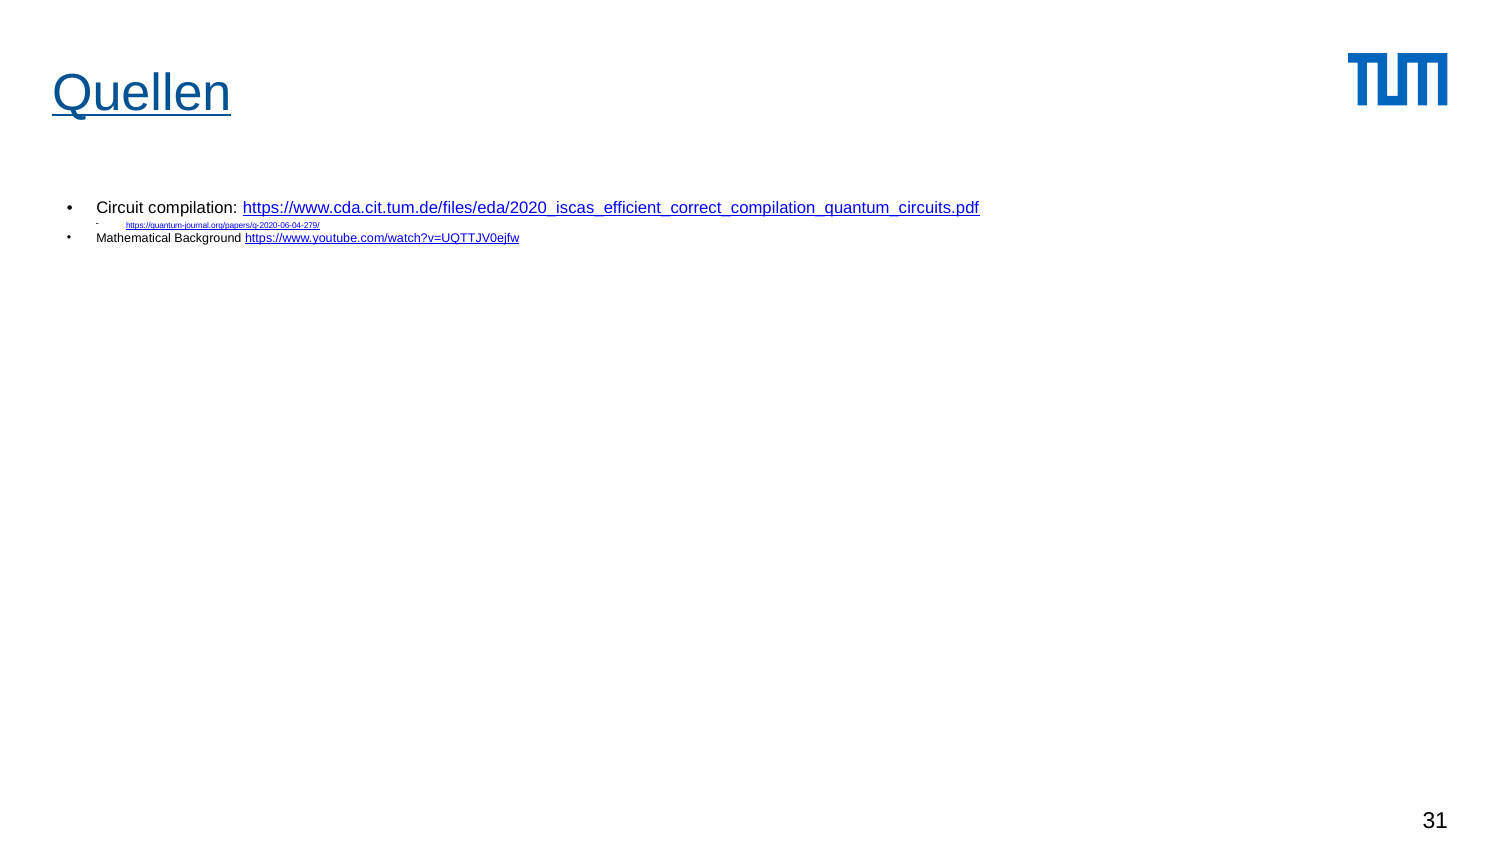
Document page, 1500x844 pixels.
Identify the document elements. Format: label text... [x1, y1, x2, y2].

slide_number 31 [1111, 796, 1448, 842]
title Quellen [51, 54, 1449, 118]
list Circuit compilation: https://www.cda.cit.tum.de/files/eda/2020_iscas_efficient_correct_compilation_quantum_circuits.pdf https://quantum-journal.org/papers/q-2020-06-04-279/ Mathematical Background https://www.youtube.com/watch?v=UQTTJV0ejfw [52, 179, 1448, 786]
